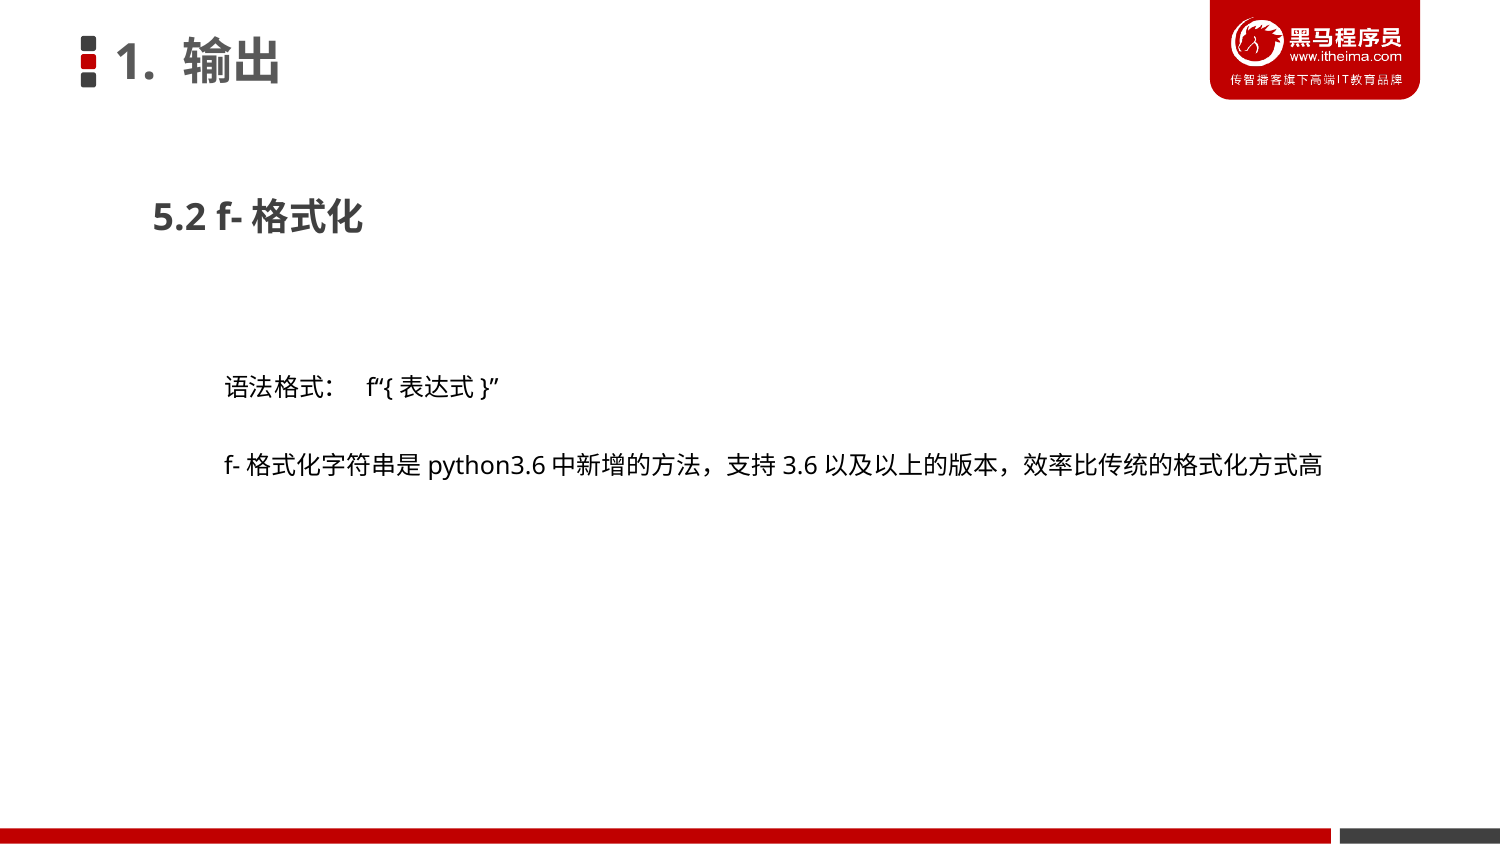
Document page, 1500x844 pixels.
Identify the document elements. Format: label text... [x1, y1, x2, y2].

text_box 5.2 f-格式化 [138, 185, 827, 246]
text_box 语法格式： f“{表达式}” f-格式化字符串是python3.6中新增的方法，支持3.6以及以上的版本，效率比传统的格式化方式高 [209, 355, 1373, 487]
text_box 1. 输出 [103, 0, 987, 130]
picture [1212, 8, 1421, 94]
